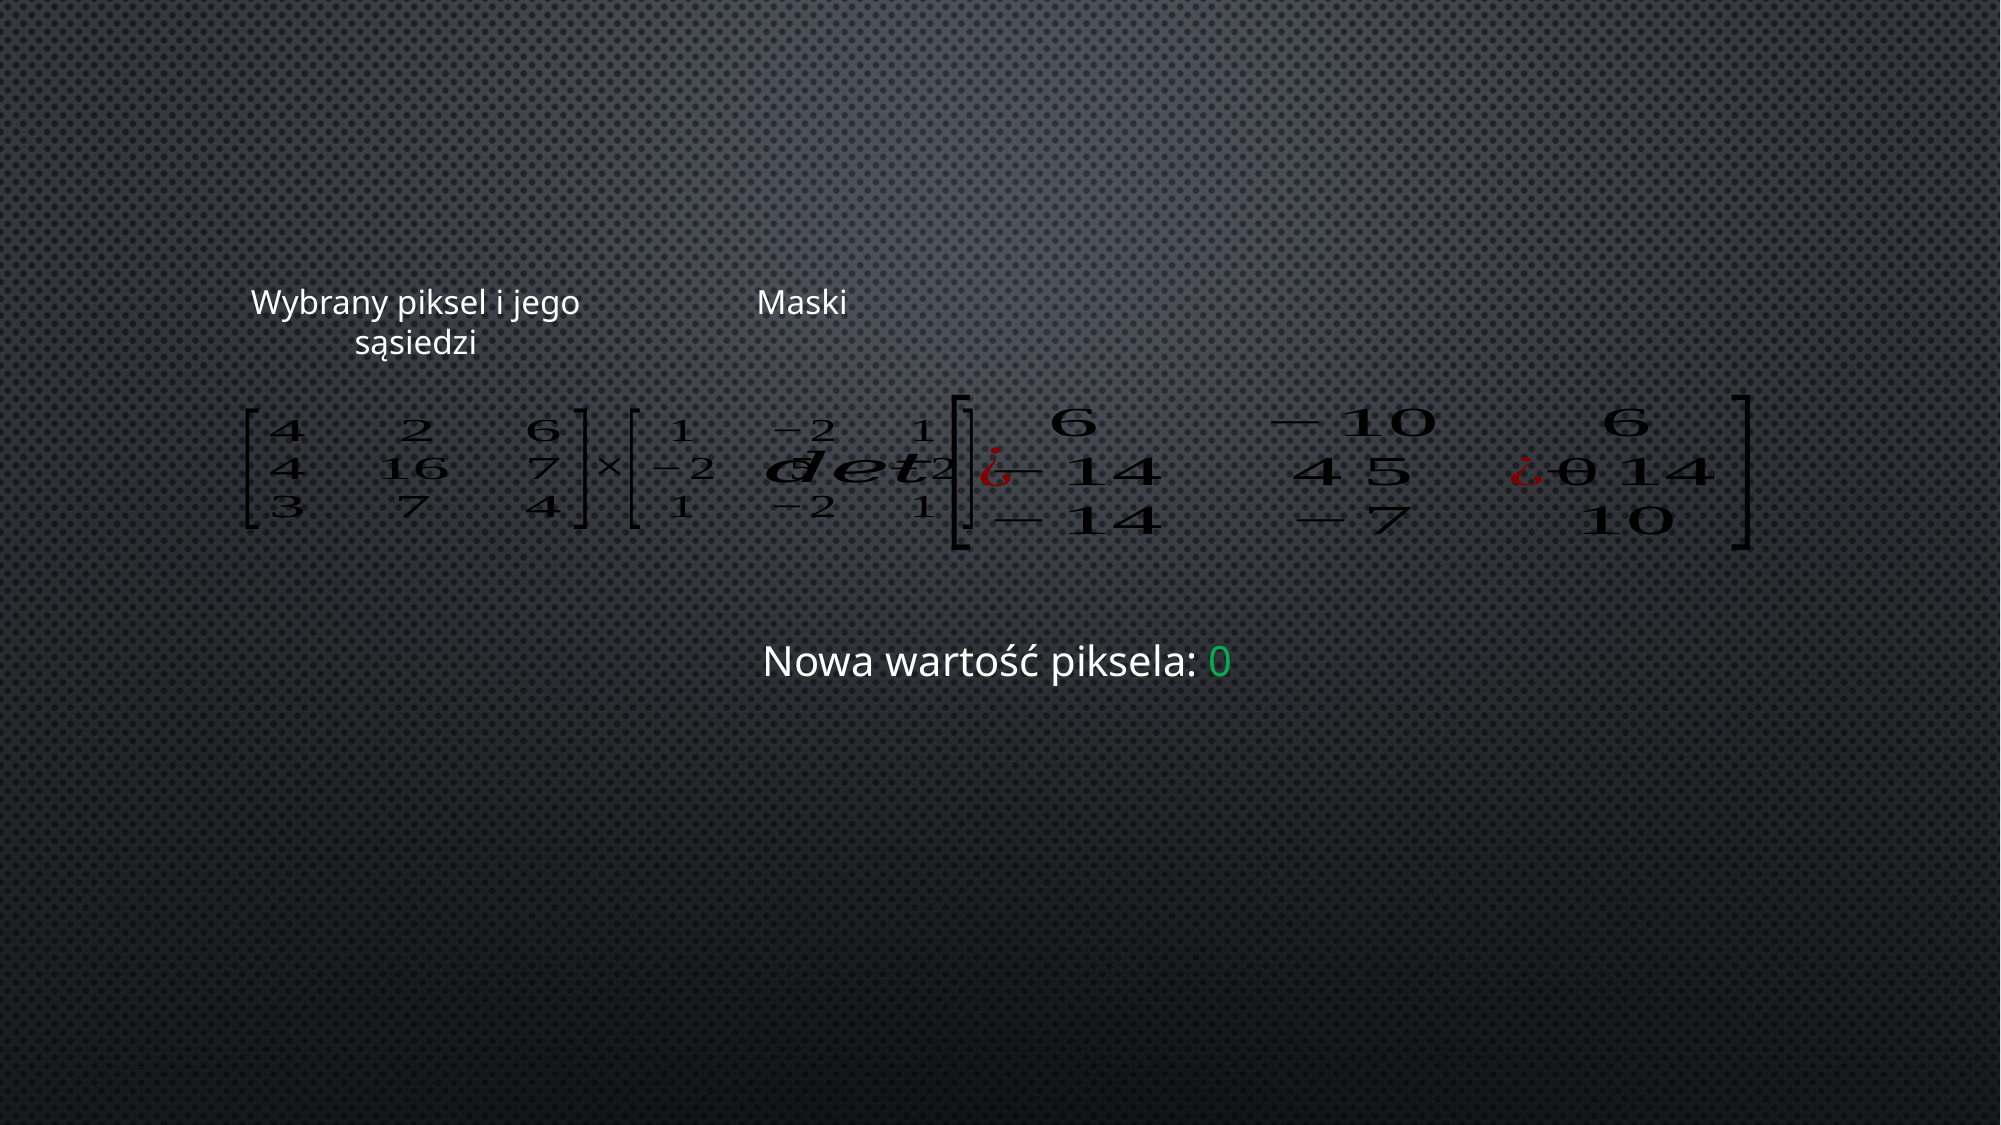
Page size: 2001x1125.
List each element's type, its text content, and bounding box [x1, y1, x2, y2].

text_box Wybrany piksel i jego sąsiedzi [170, 273, 662, 369]
text_box Maski [703, 273, 901, 329]
text_box Nowa wartość piksela: 0 [0, 627, 1998, 693]
